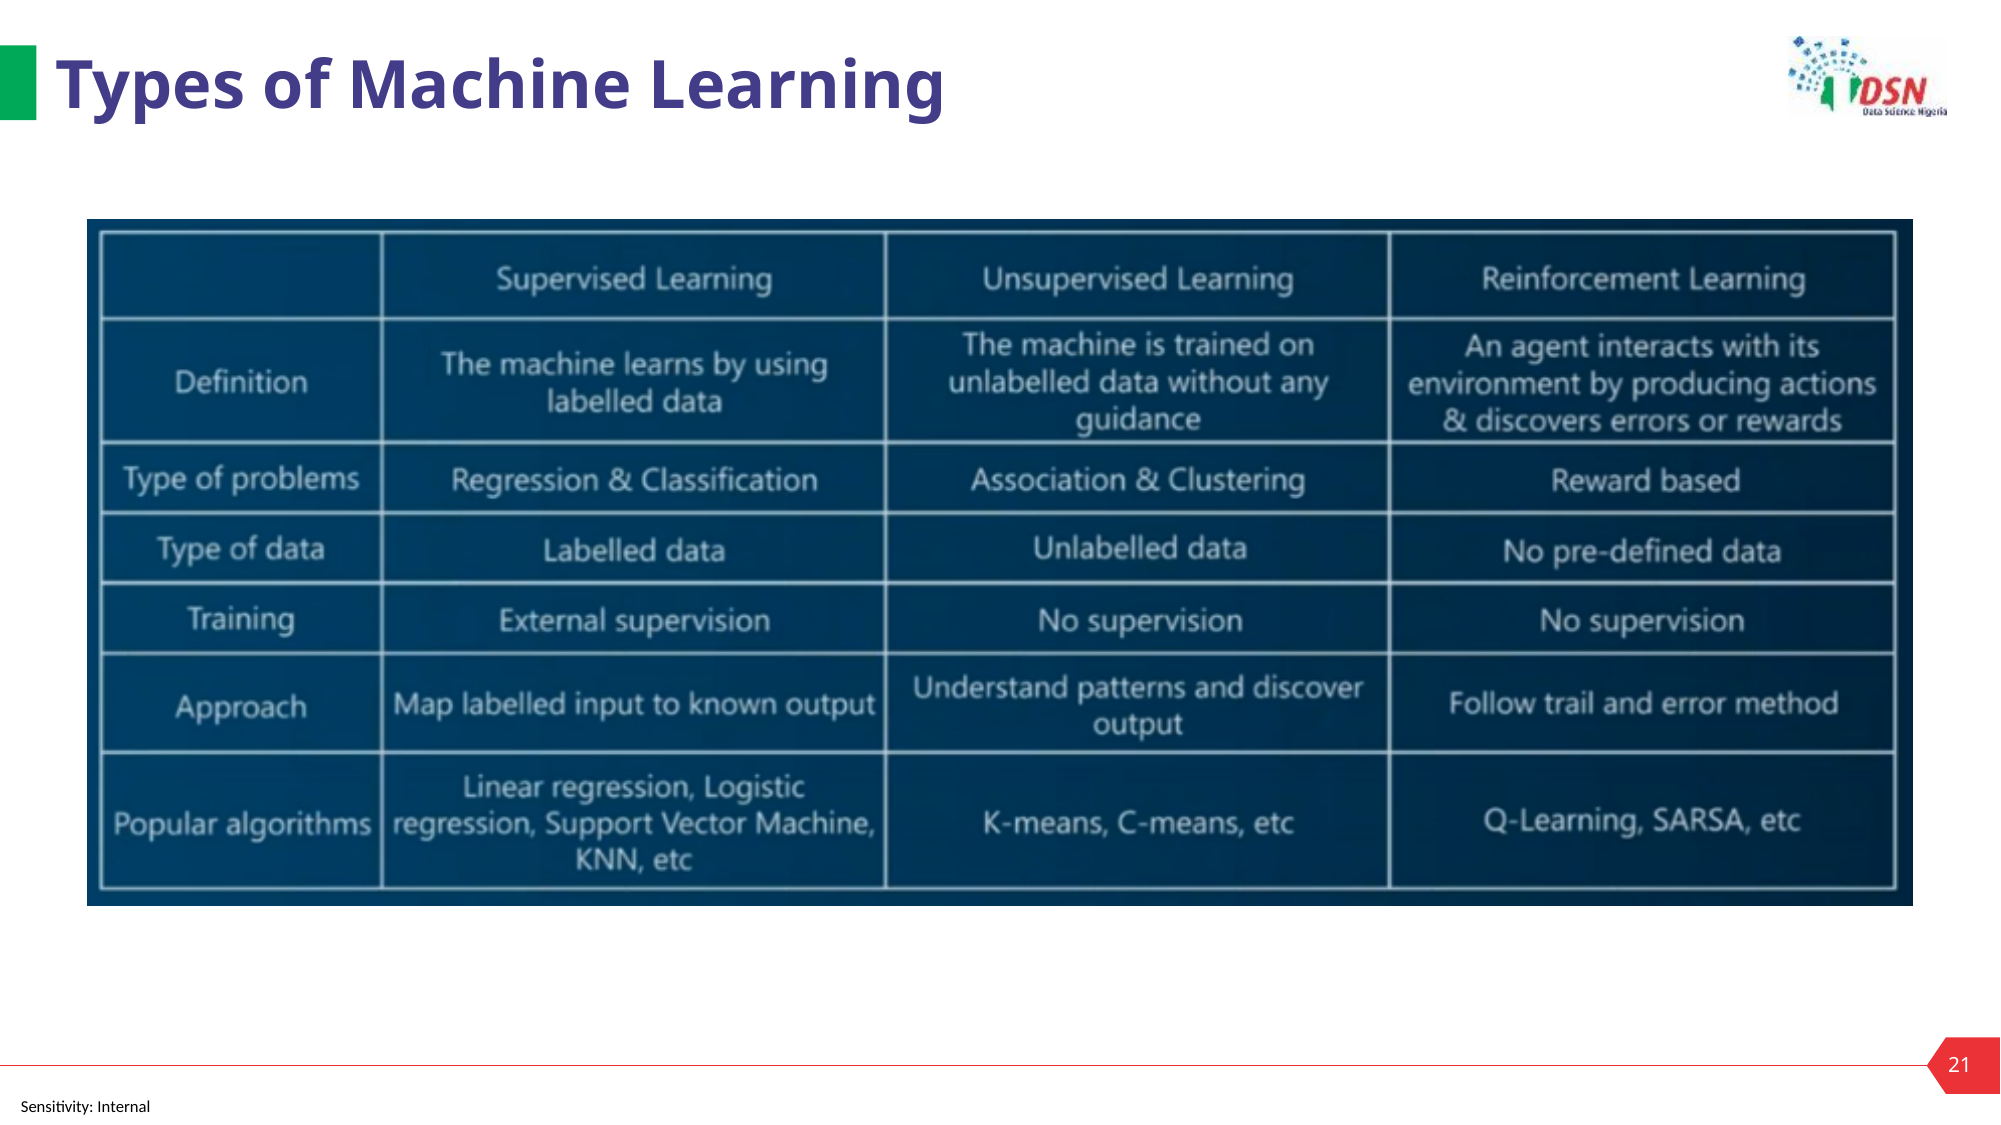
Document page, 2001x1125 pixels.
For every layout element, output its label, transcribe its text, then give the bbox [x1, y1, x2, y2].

picture [1788, 36, 1947, 49]
picture [87, 219, 1913, 906]
title Types of Machine Learning [53, 49, 1947, 125]
